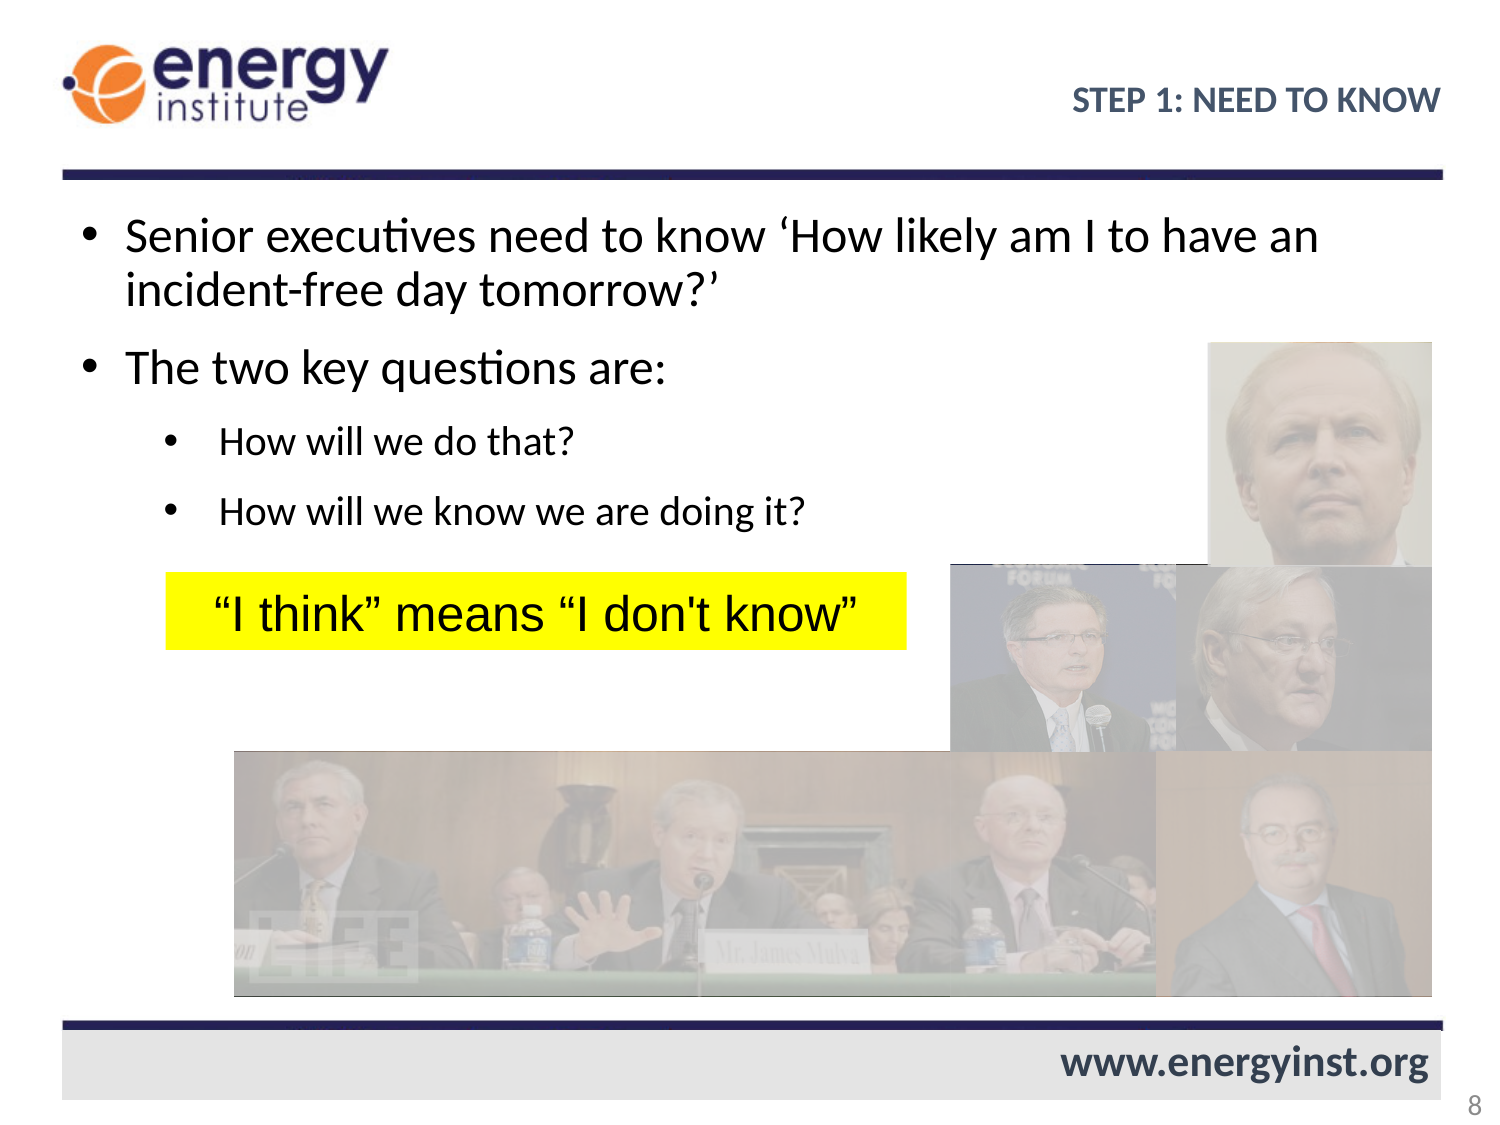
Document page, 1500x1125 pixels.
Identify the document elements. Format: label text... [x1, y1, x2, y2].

picture [60, 1015, 1446, 1032]
picture [60, 164, 1446, 180]
text_box [62, 1032, 1441, 1100]
slide_number 8 [1386, 1086, 1500, 1122]
text_box Senior executives need to know ‘How likely am I to have an incident-free day tomorrow?’ The two key questions are: How will we do that? How will we know we are doing it? [63, 200, 1392, 711]
text_box www.energyinst.org [72, 1042, 1447, 1092]
text_box STEP 1: NEED TO KNOW [950, 63, 1460, 132]
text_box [234, 342, 1433, 997]
picture [43, 28, 415, 138]
text_box “I think” means “I don't know” [165, 572, 234, 650]
